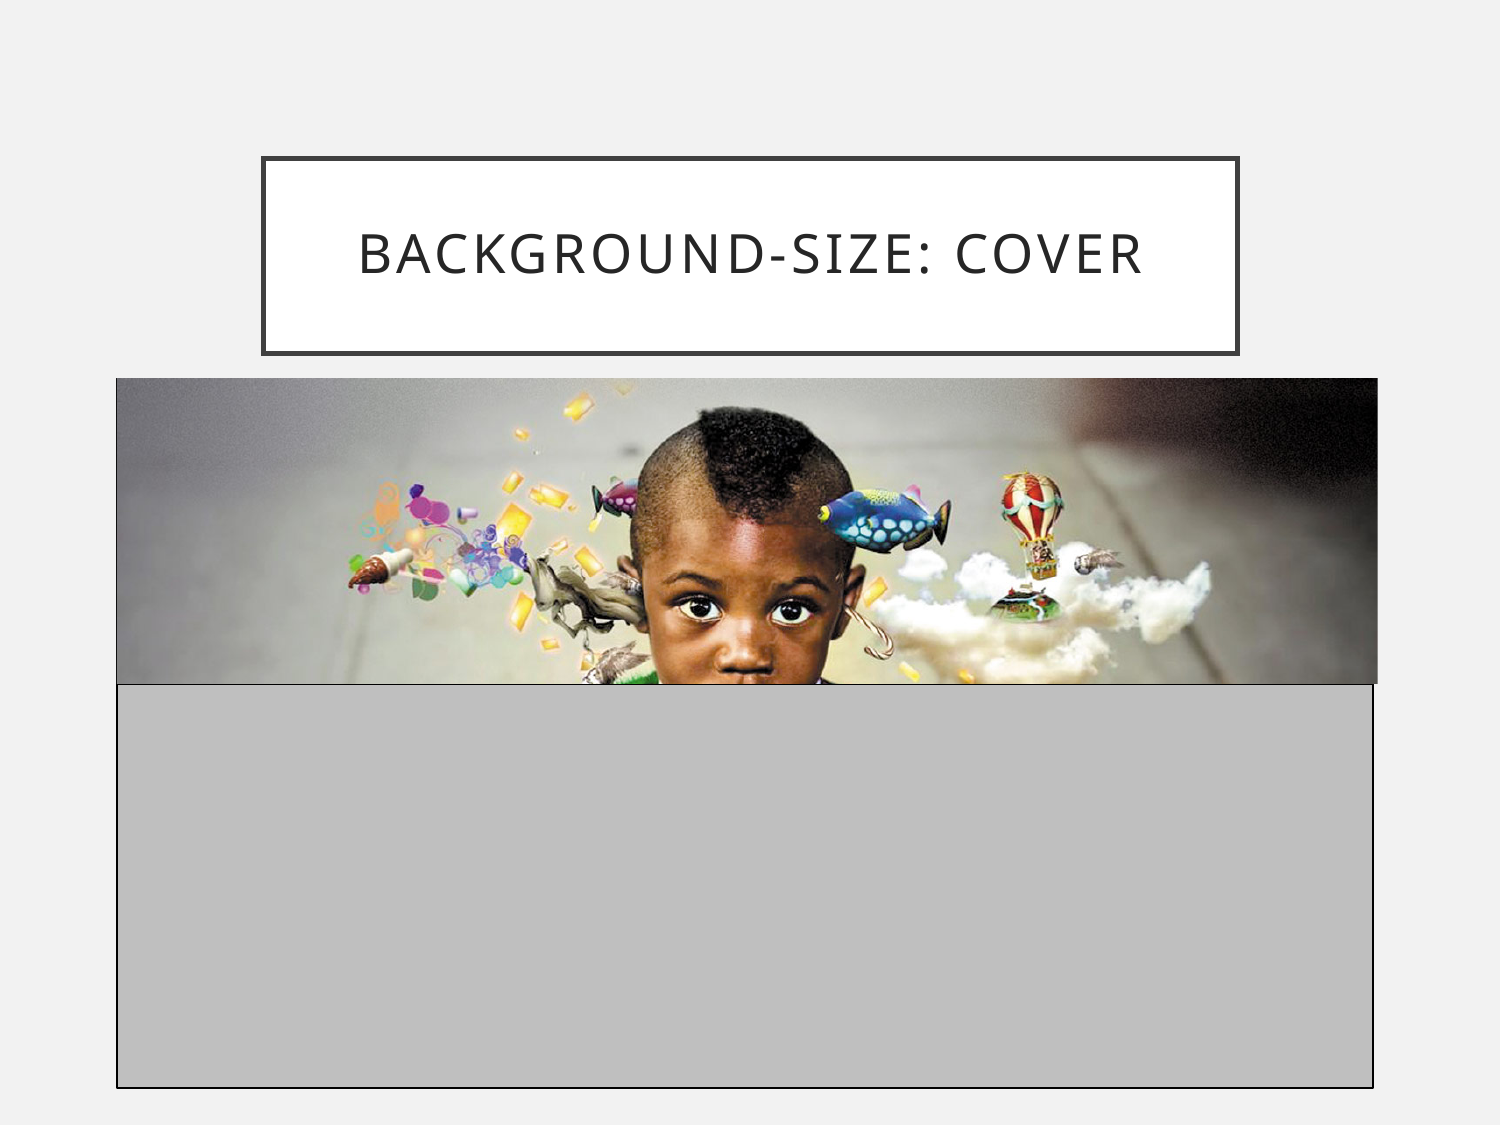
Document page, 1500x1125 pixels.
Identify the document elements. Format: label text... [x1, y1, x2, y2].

text_box [116, 685, 1374, 1089]
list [116, 378, 1378, 684]
title background-size: COVER [261, 156, 1240, 356]
